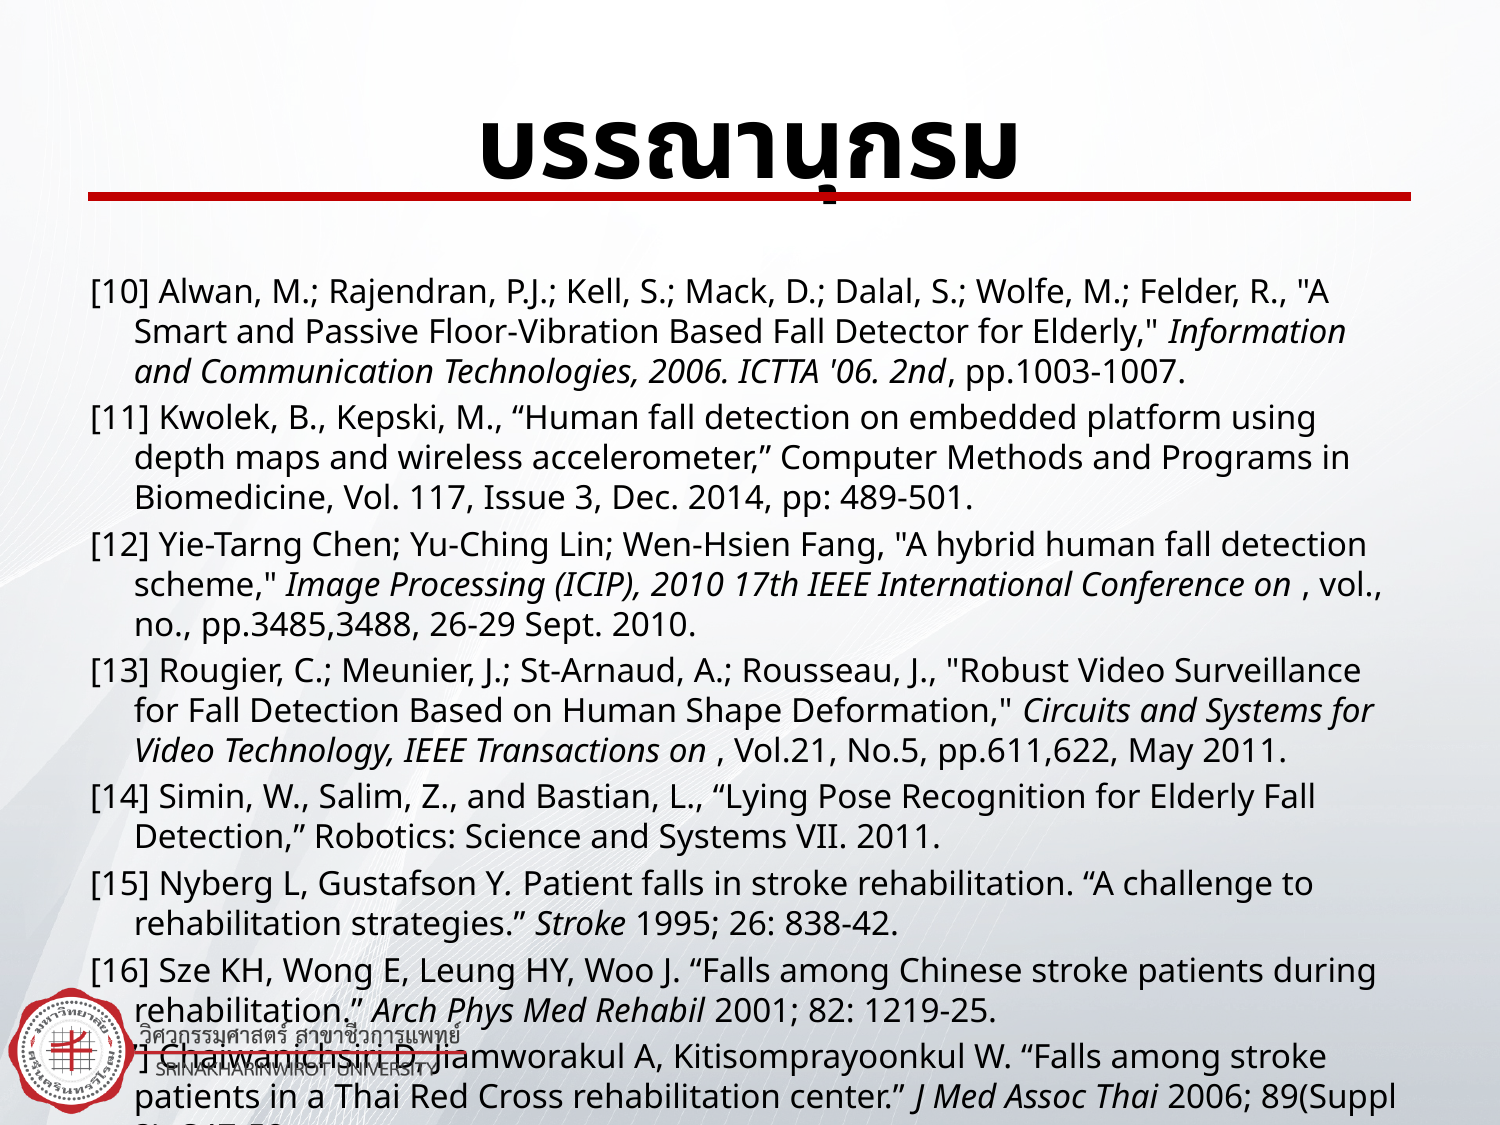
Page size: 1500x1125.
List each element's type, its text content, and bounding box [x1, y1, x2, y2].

list [10] Alwan, M.; Rajendran, P.J.; Kell, S.; Mack, D.; Dalal, S.; Wolfe, M.; Felder, R., "A Smart and Passive Floor-Vibration Based Fall Detector for Elderly," Information and Communication Technologies, 2006. ICTTA '06. 2nd, pp.1003-1007. [11] Kwolek, B., Kepski, M., “Human fall detection on embedded platform using depth maps and wireless accelerometer,” Computer Methods and Programs in Biomedicine, Vol. 117, Issue 3, Dec. 2014, pp: 489-501. [12] Yie-Tarng Chen; Yu-Ching Lin; Wen-Hsien Fang, "A hybrid human fall detection scheme," Image Processing (ICIP), 2010 17th IEEE International Conference on , vol., no., pp.3485,3488, 26-29 Sept. 2010. [13] Rougier, C.; Meunier, J.; St-Arnaud, A.; Rousseau, J., "Robust Video Surveillance for Fall Detection Based on Human Shape Deformation," Circuits and Systems for Video Technology, IEEE Transactions on , Vol.21, No.5, pp.611,622, May 2011. [14] Simin, W., Salim, Z., and Bastian, L., “Lying Pose Recognition for Elderly Fall Detection,” Robotics: Science and Systems VII. 2011. [15] Nyberg L, Gustafson Y. Patient falls in stroke rehabilitation. “A challenge to rehabilitation strategies.” Stroke 1995; 26: 838-42. [16] Sze KH, Wong E, Leung HY, Woo J. “Falls among Chinese stroke patients during rehabilitation.” Arch Phys Med Rehabil 2001; 82: 1219-25. [17] Chaiwanichsiri D, Jiamworakul A, Kitisomprayoonkul W. “Falls among stroke patients in a Thai Red Cross rehabilitation center.” J Med Assoc Thai 2006; 89(Suppl 3): S47-52. [18] Vlahov D, Myers AH, Al-Ibrahim MS. “Epidemiology of falls among patients in a rehabilitation hospital.” Arch Phys Med Rehabil 1990; 71: 8-12 [75, 262, 1425, 1005]
title บรรณานุกรม [75, 45, 1425, 233]
picture [0, 979, 474, 1122]
